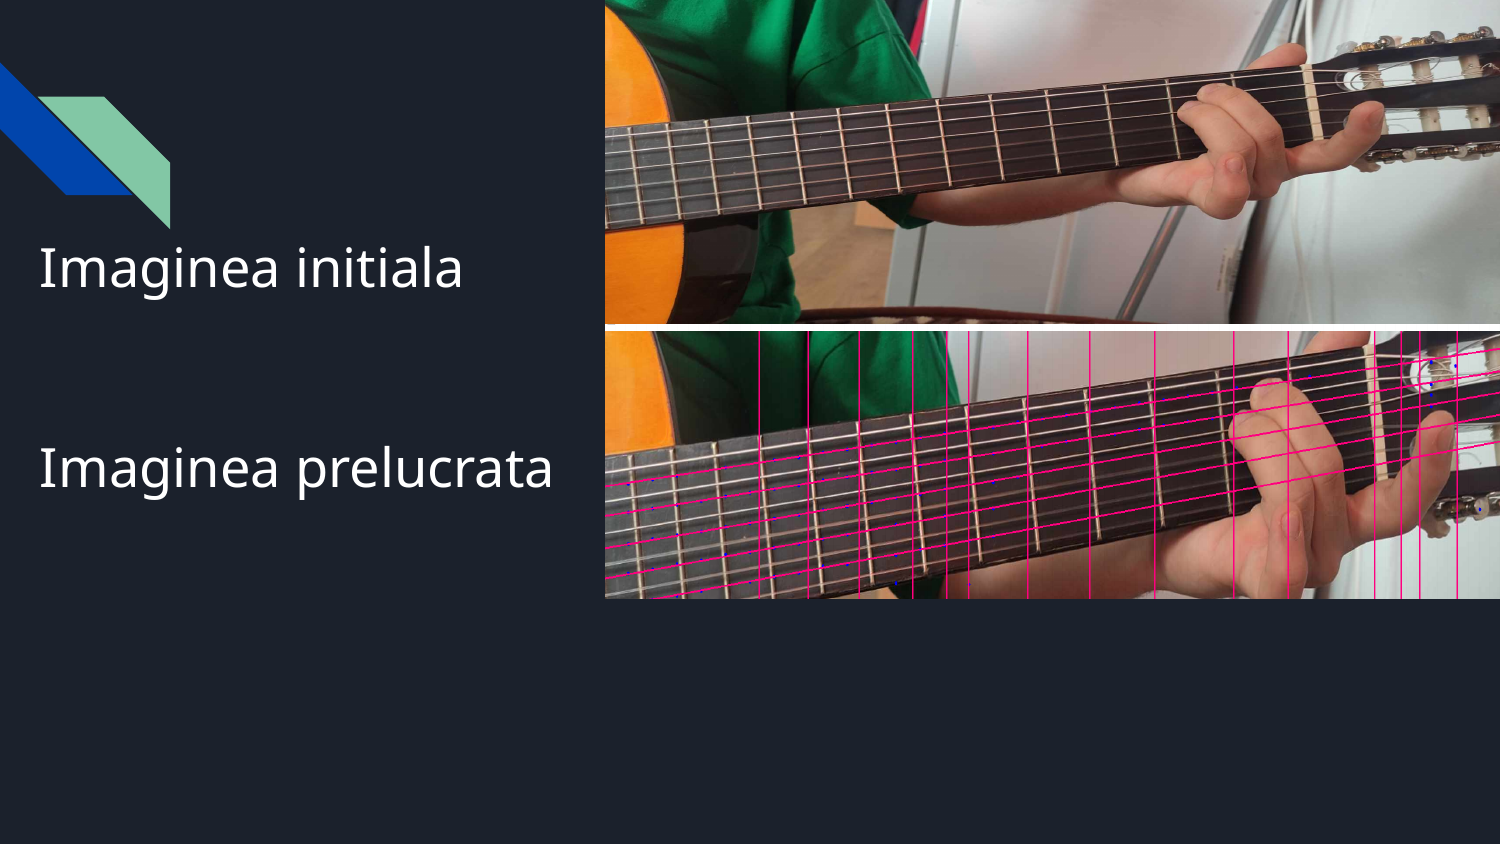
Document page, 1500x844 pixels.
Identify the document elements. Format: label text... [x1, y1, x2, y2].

list Imaginea initiala Imaginea prelucrata [24, 208, 584, 533]
picture [604, 0, 1500, 599]
